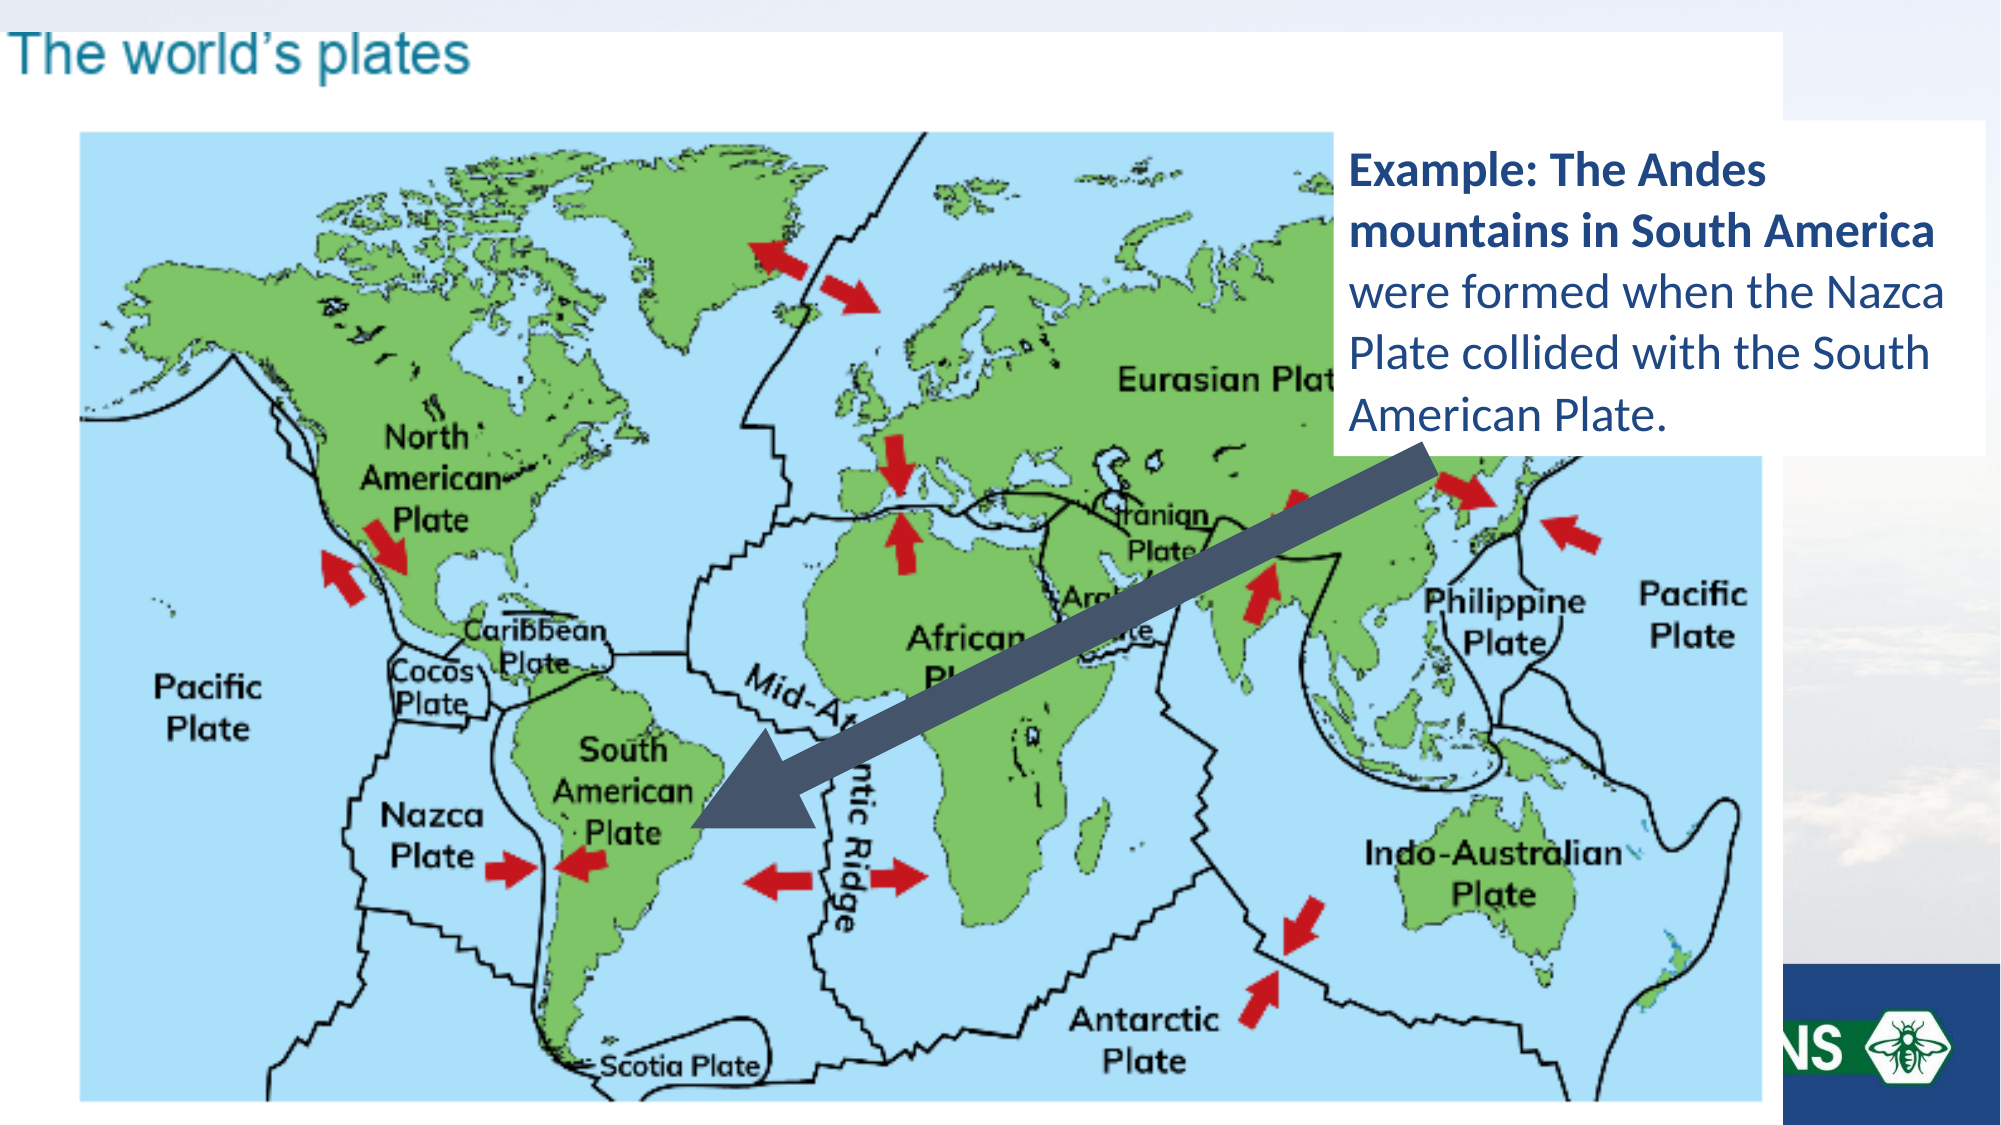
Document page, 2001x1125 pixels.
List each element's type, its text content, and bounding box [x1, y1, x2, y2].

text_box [689, 457, 1431, 829]
text_box Example: The Andes mountains in South America were formed when the Nazca Plate collided with the South American Plate. [1788, 120, 1986, 457]
picture [0, 0, 2001, 1125]
